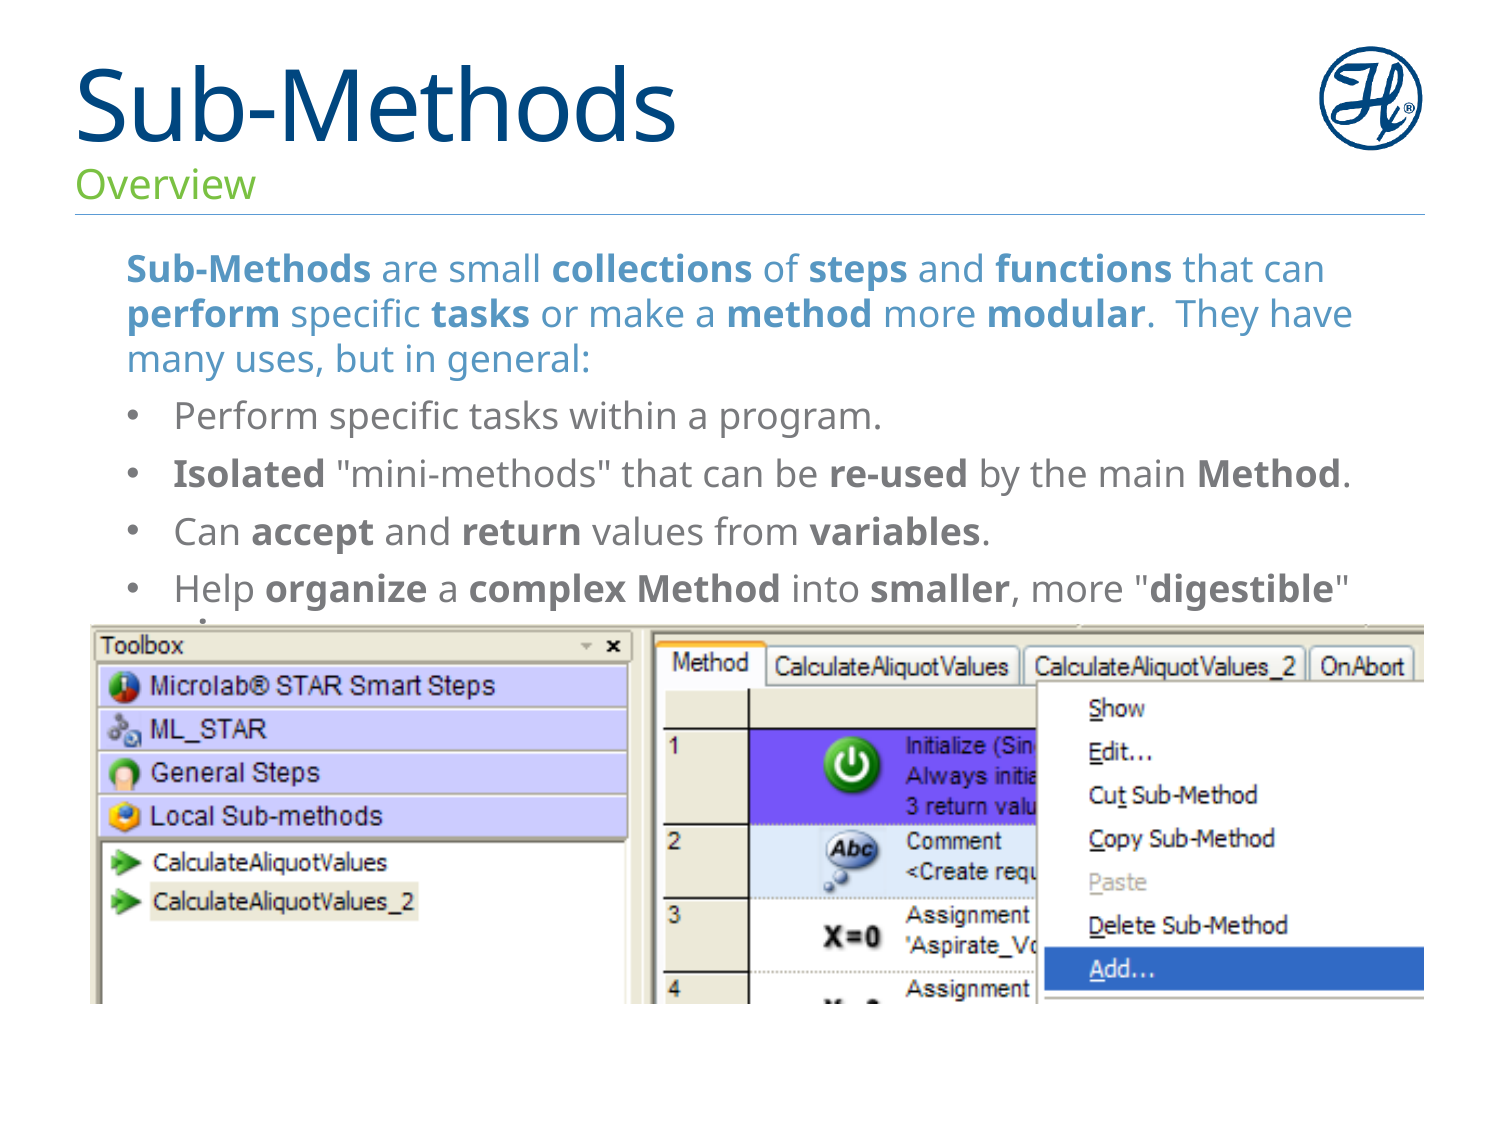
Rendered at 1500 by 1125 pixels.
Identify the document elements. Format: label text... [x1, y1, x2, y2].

title Sub-Methods [74, 0, 1369, 155]
picture [90, 624, 1424, 1004]
list Overview [74, 155, 1425, 216]
text_box Sub-Methods are small collections of steps and functions that can perform specific tasks or make a method more modular. They have many uses, but in general: Perform specific tasks within a program. Isolated "mini-methods" that can be re-used by the main Method. Can accept and return values from variables. Help organize a complex Method into smaller, more "digestible" pieces. Right-click on tab or tab area to retrieve context menu [111, 237, 1400, 624]
picture [1369, 41, 1426, 155]
